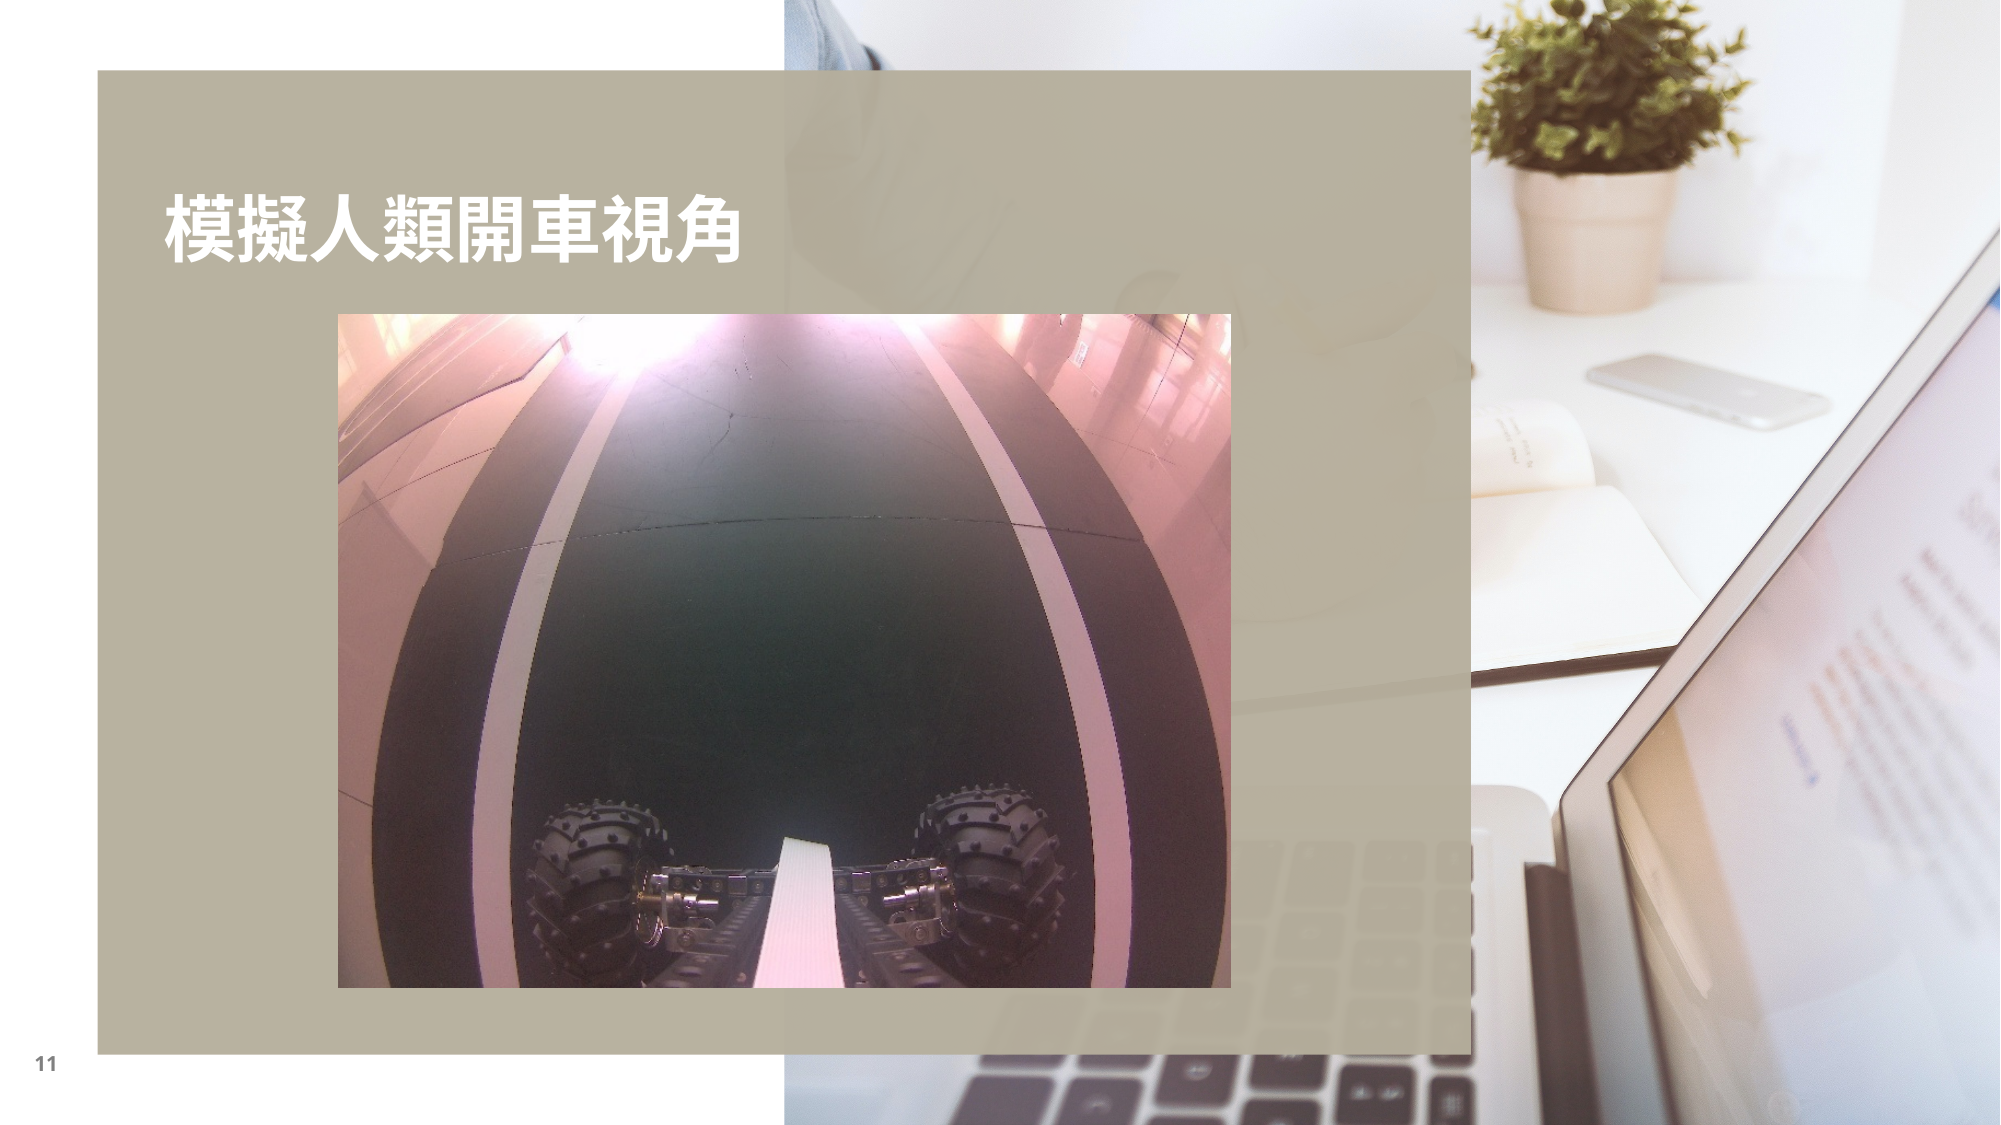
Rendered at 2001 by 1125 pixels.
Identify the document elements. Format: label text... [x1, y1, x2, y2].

picture [338, 0, 2000, 1125]
text_box [97, 69, 784, 1056]
slide_number 11 [0, 1034, 93, 1095]
text_box 模擬人類開車視角 [148, 176, 784, 279]
